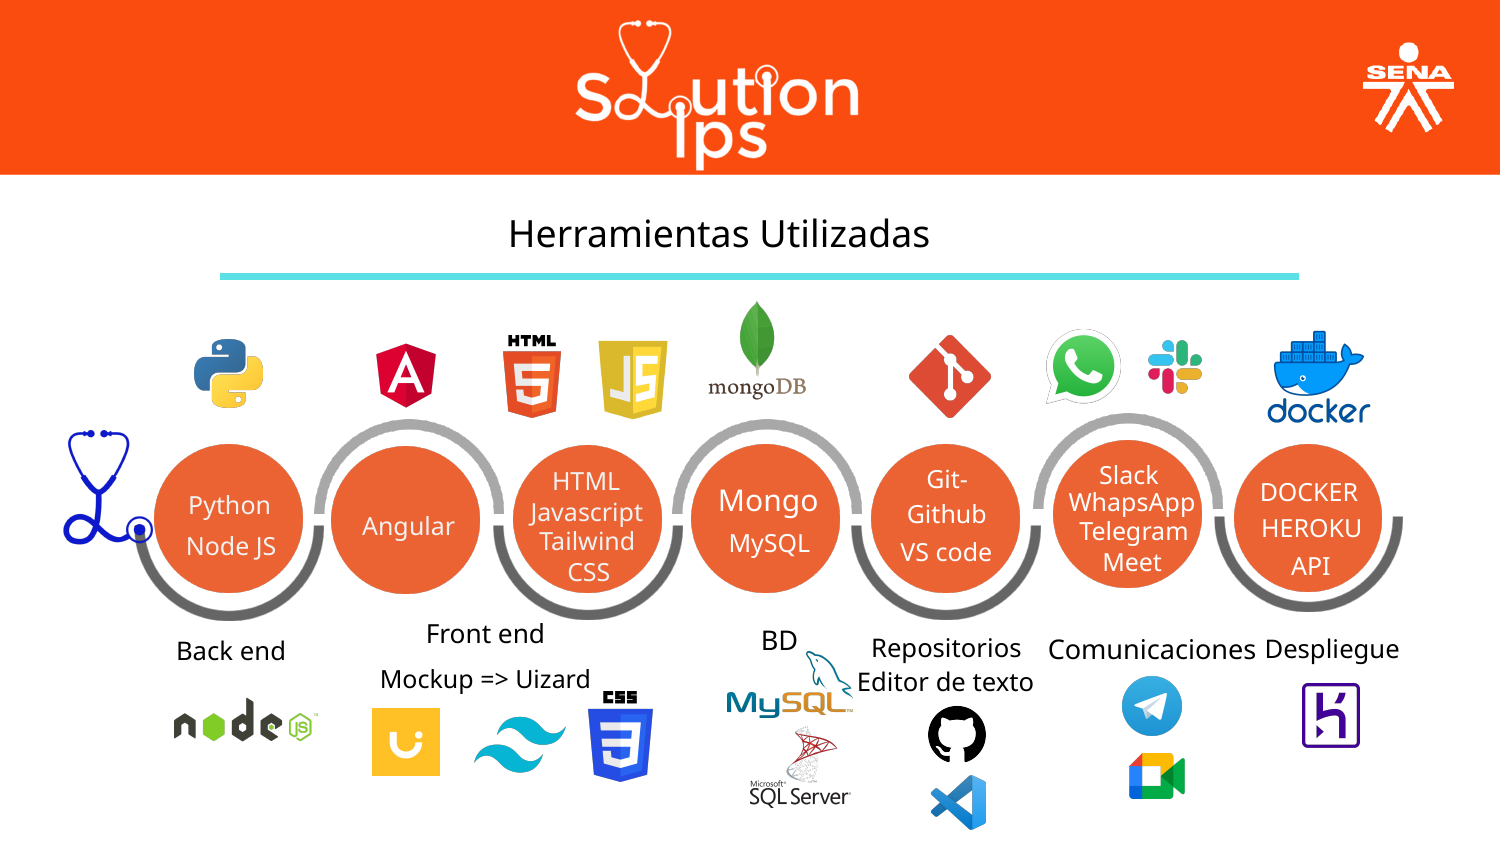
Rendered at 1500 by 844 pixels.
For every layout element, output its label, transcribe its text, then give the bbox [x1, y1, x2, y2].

text_box Back end [134, 640, 329, 666]
picture [0, 0, 1500, 844]
text_box Editor de texto [859, 689, 1043, 697]
text_box Despliegue [1235, 638, 1430, 664]
text_box Herramientas Utilizadas [493, 202, 946, 263]
text_box Repositorios [840, 637, 1052, 689]
text_box Mockup => Uizard [371, 658, 600, 695]
text_box BD [682, 628, 877, 656]
text_box Comunicaciones [1040, 638, 1264, 666]
text_box Front end [305, 623, 666, 650]
